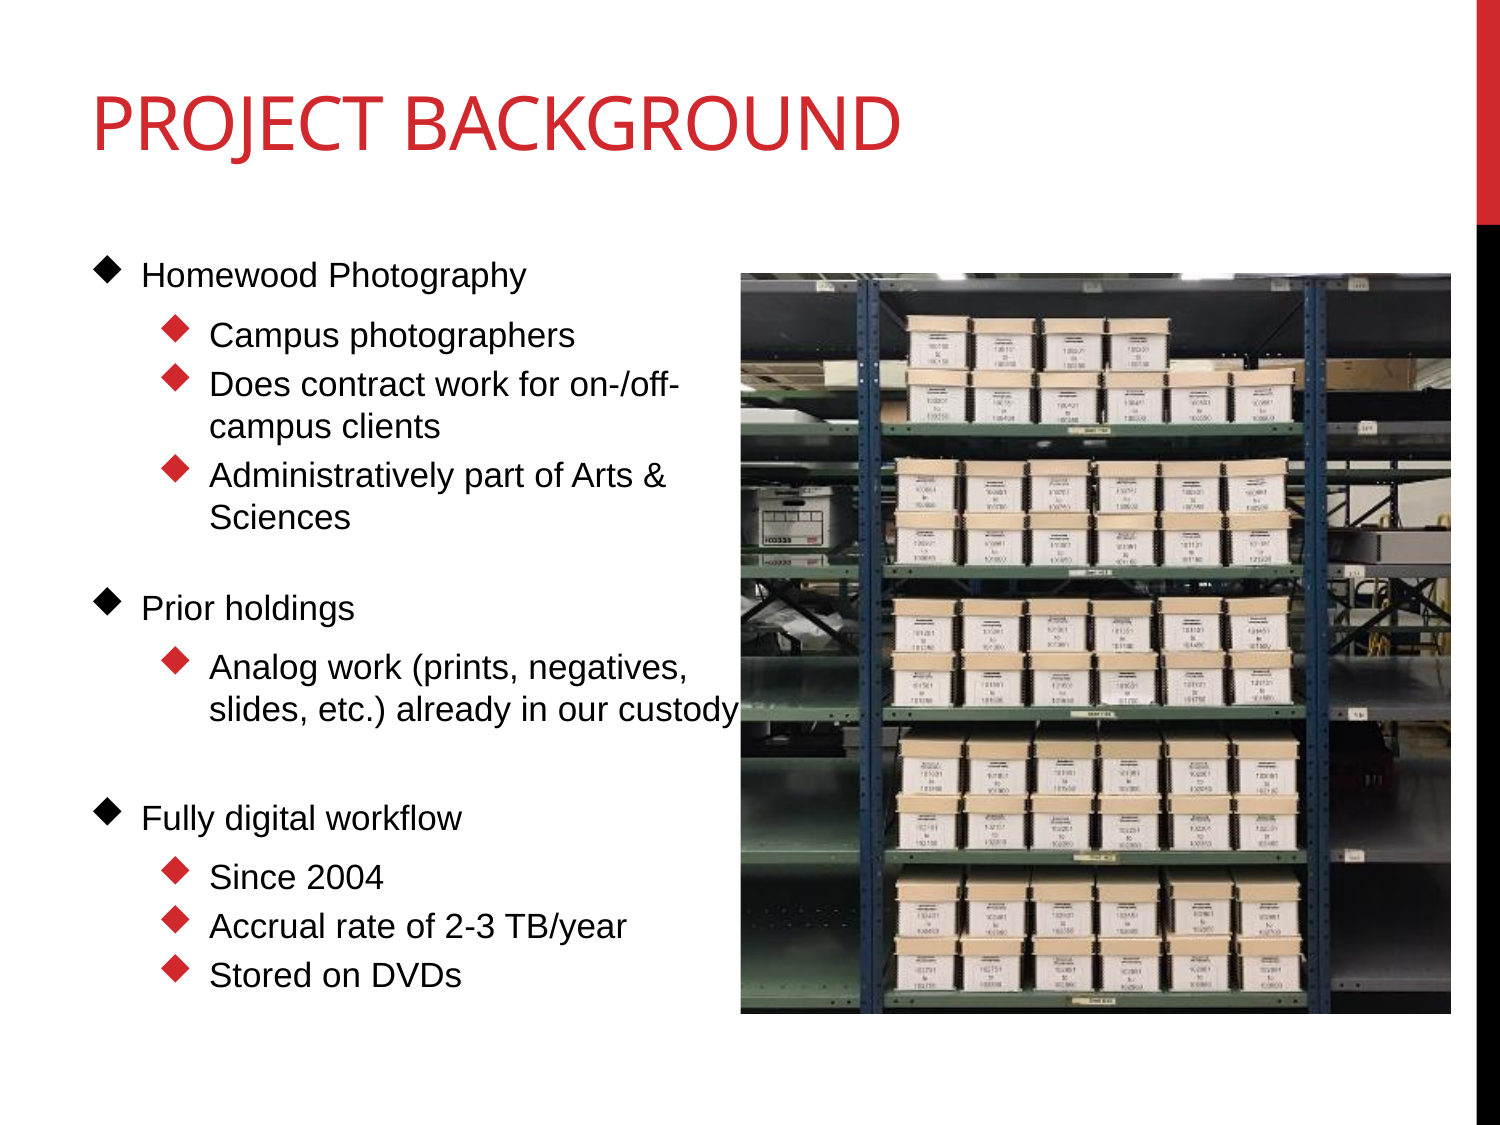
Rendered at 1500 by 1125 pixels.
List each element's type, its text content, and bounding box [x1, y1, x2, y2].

list Homewood Photography Campus photographers Does contract work for on-/off-campus clients Administratively part of Arts & Sciences Prior holdings Analog work (prints, negatives, slides, etc.) already in our custody Fully digital workflow Since 2004 Accrual rate of 2-3 TB/year Stored on DVDs [75, 245, 757, 1041]
title PROJECT Background [75, 48, 1325, 174]
picture [740, 272, 1452, 1015]
